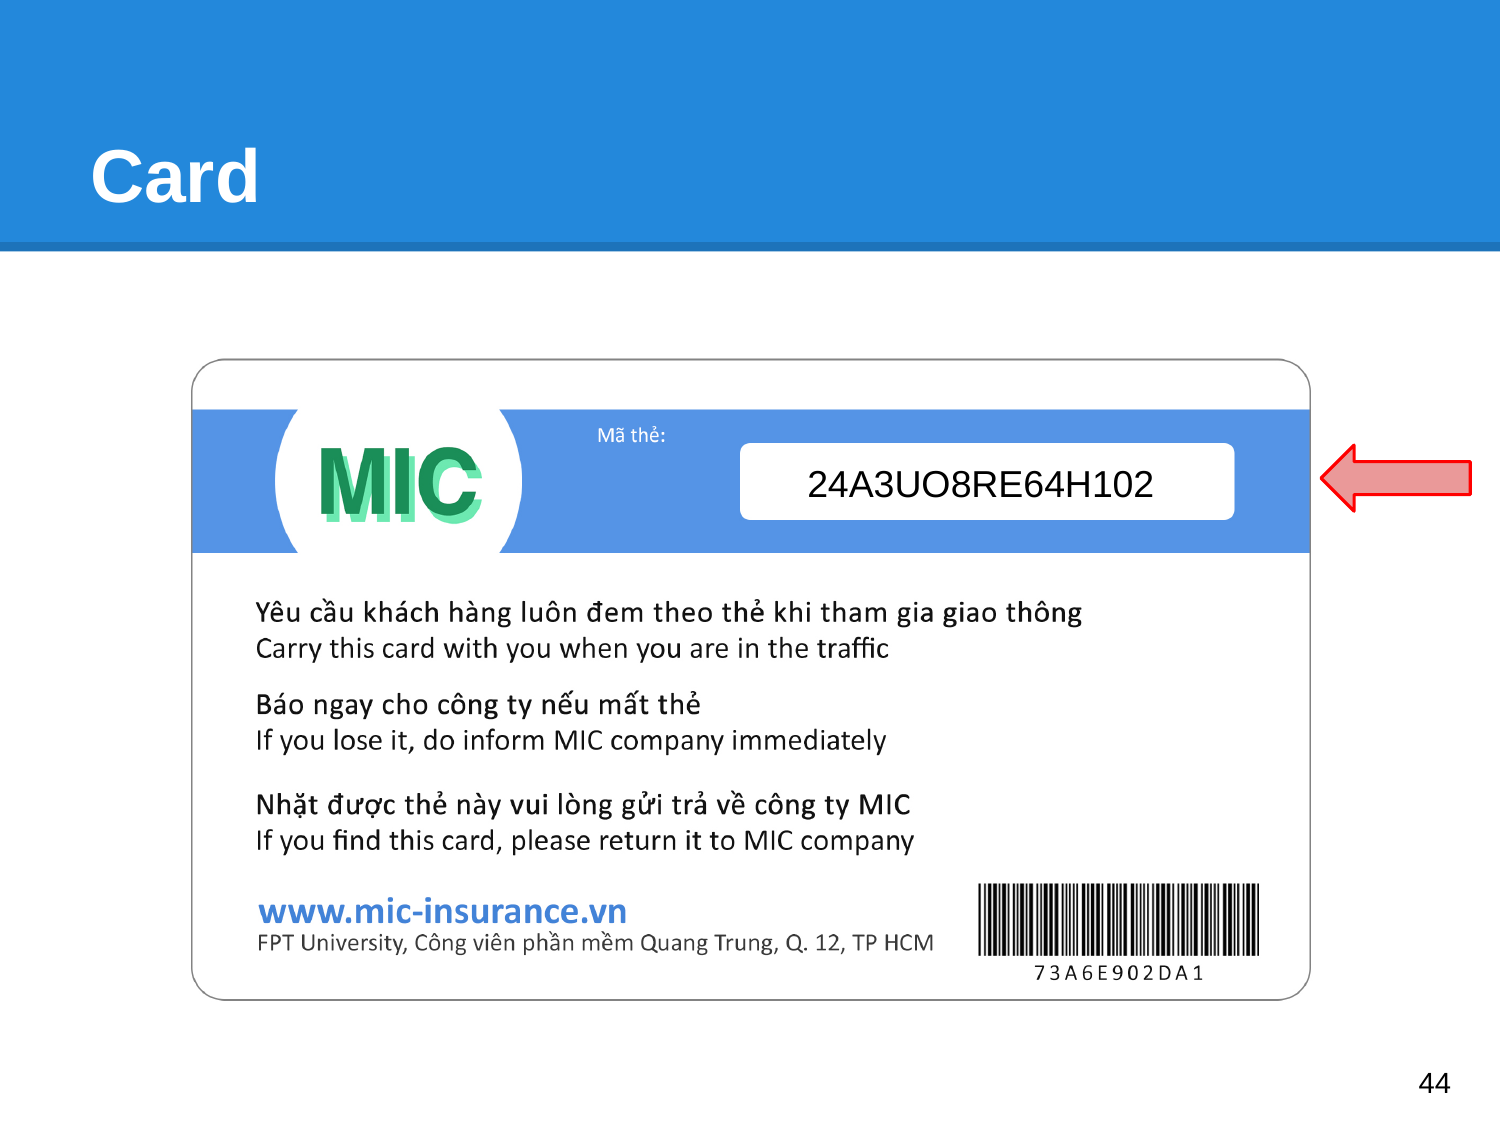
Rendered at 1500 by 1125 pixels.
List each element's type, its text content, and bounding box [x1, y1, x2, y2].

text_box [1326, 445, 1471, 512]
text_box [178, 351, 1322, 1009]
title Card [75, 45, 1425, 233]
slide_number ‹#› [1403, 1038, 1494, 1125]
